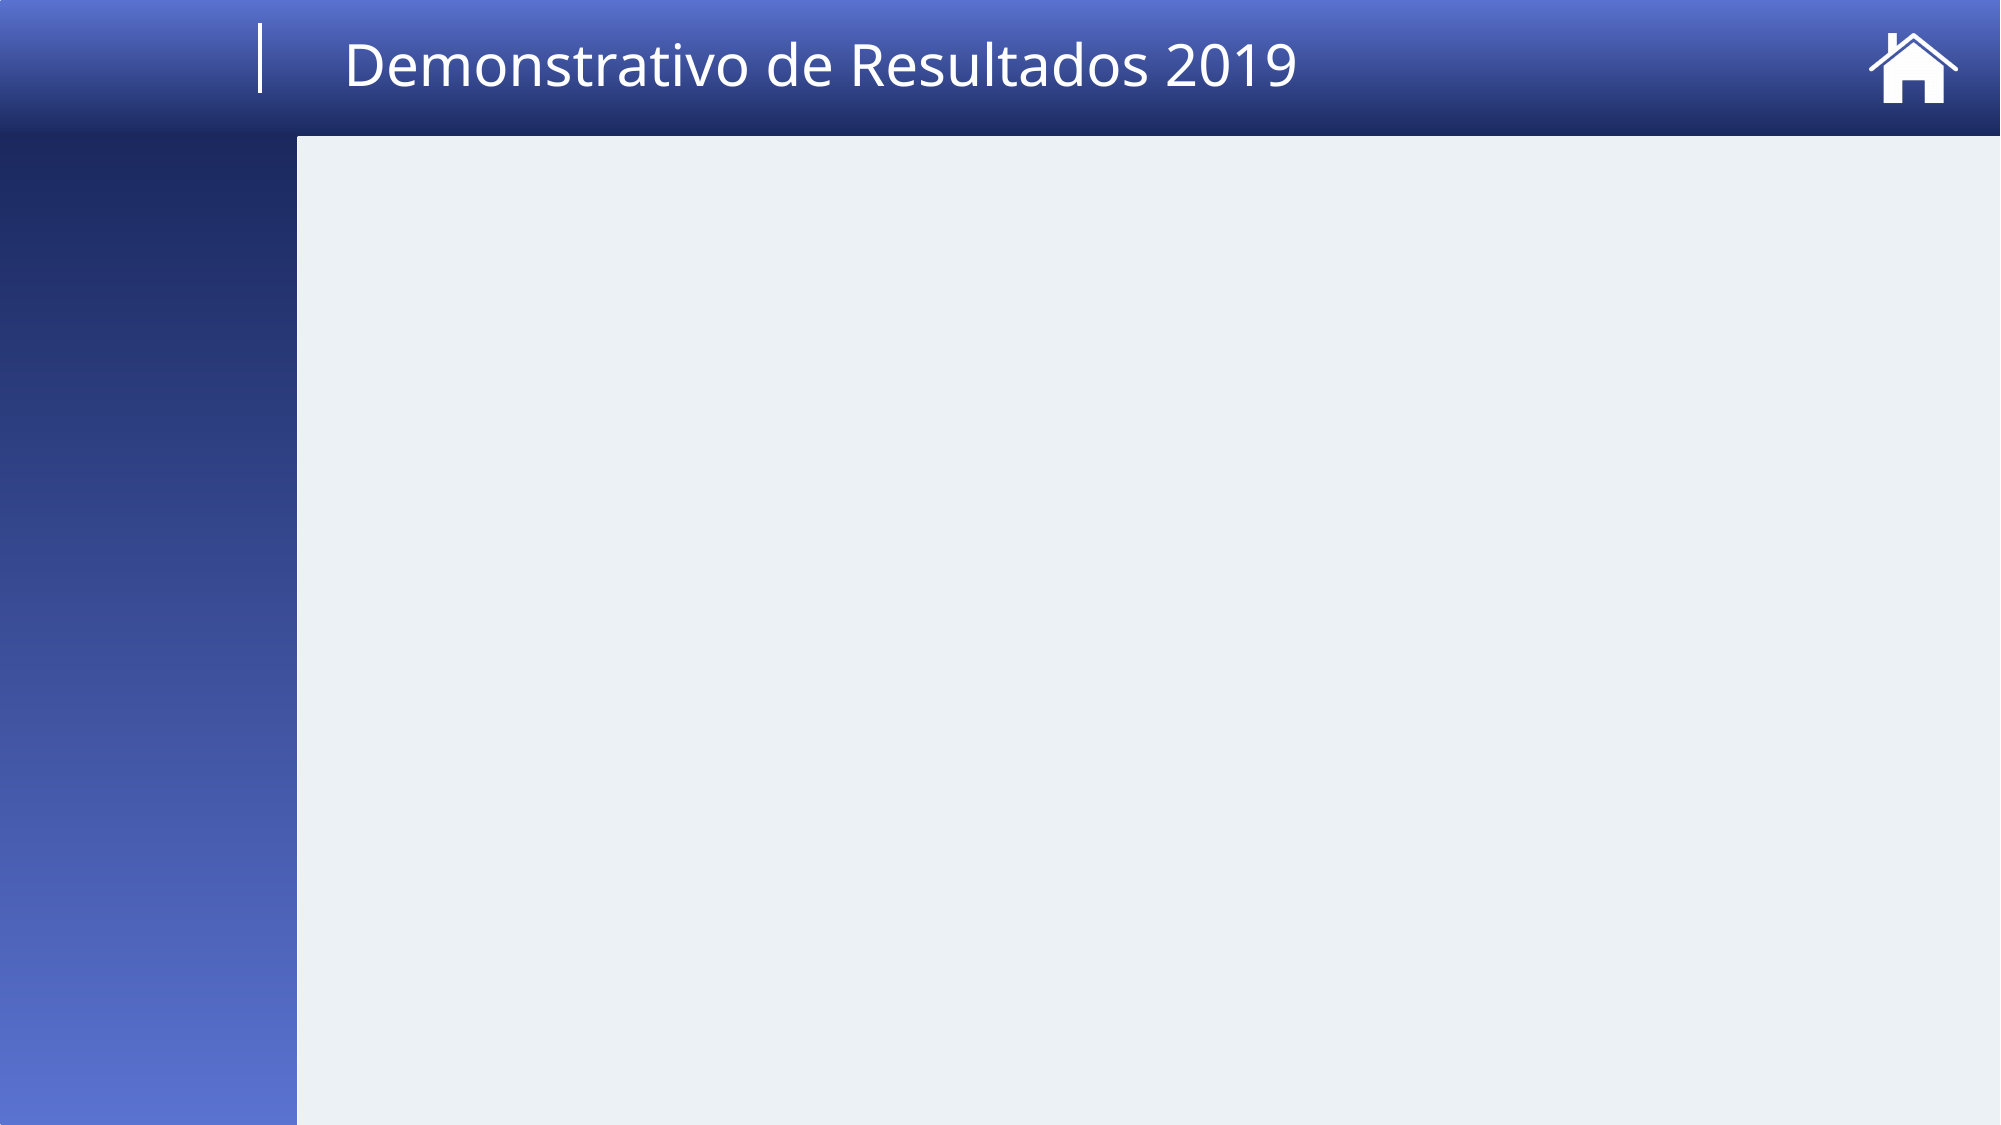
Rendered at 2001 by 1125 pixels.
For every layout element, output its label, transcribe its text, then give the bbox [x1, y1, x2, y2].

text_box [298, 135, 2000, 1125]
picture [1868, 32, 1959, 104]
text_box [0, 132, 298, 1125]
text_box Demonstrativo de Resultados 2019 [328, 20, 1314, 106]
text_box [0, 0, 2000, 135]
